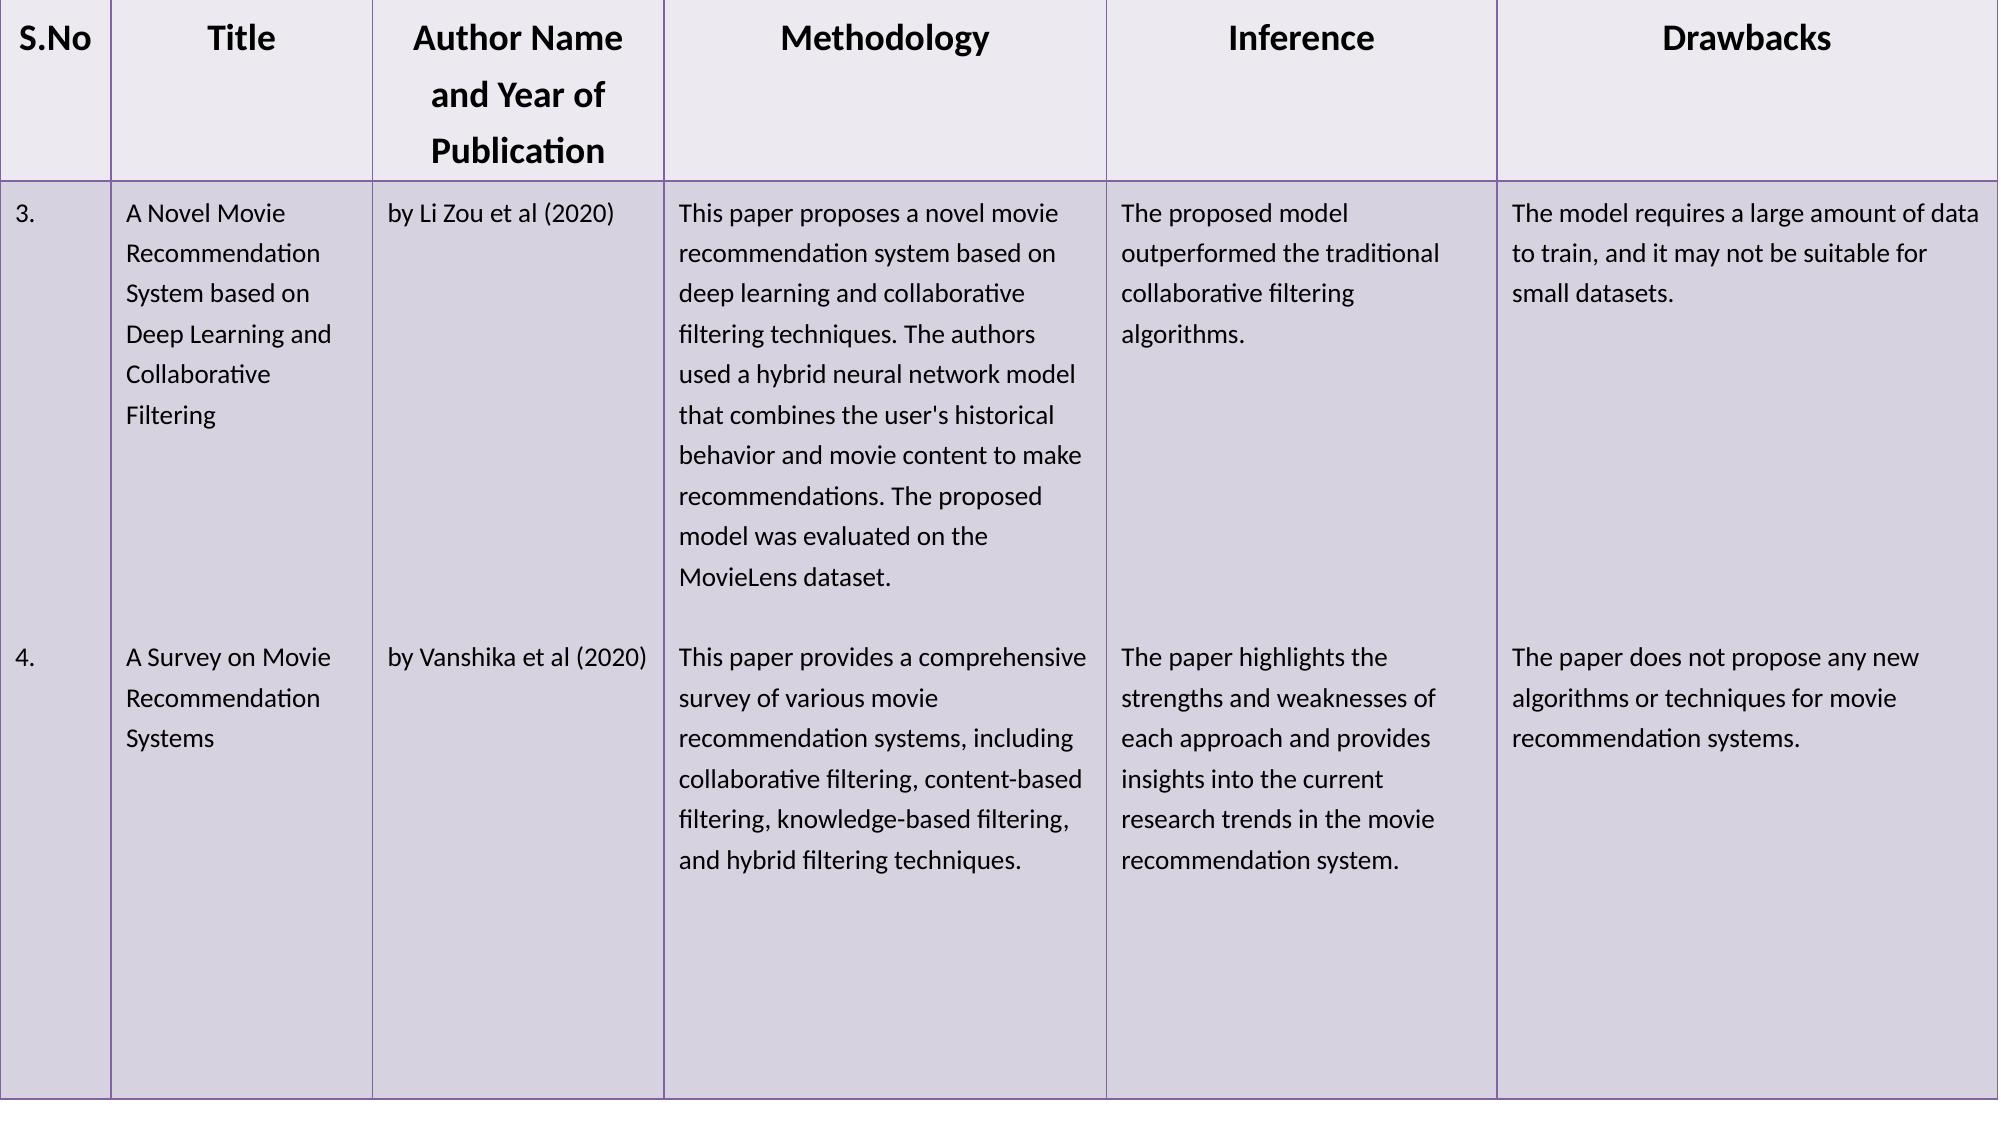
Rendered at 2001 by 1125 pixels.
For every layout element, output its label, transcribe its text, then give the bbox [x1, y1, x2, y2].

table_cell The proposed model outperformed the traditional collaborative filtering algorithms. The paper highlights the strengths and weaknesses of each approach and provides insights into the current research trends in the movie recommendation system. [1107, 182, 1496, 1098]
table_header Inference [1107, 0, 1496, 180]
table_cell The model requires a large amount of data to train, and it may not be suitable for small datasets. The paper does not propose any new algorithms or techniques for movie recommendation systems. [1498, 182, 1997, 1098]
table_cell A Novel Movie Recommendation System based on Deep Learning and Collaborative Filtering A Survey on Movie Recommendation Systems [112, 182, 372, 1098]
table_cell 3. 4. [1, 182, 110, 1098]
table_header Author Name and Year of Publication [373, 0, 663, 180]
table_cell This paper proposes a novel movie recommendation system based on deep learning and collaborative filtering techniques. The authors used a hybrid neural network model that combines the user's historical behavior and movie content to make recommendations. The proposed model was evaluated on the MovieLens dataset. This paper provides a comprehensive survey of various movie recommendation systems, including collaborative filtering, content-based filtering, knowledge-based filtering, and hybrid filtering techniques. [665, 182, 1106, 1098]
table_header S.No [1, 0, 110, 180]
table_cell by Li Zou et al (2020) by Vanshika et al (2020) [373, 182, 663, 1098]
table_header Methodology [665, 0, 1106, 180]
table_header Drawbacks [1498, 0, 1997, 180]
table_header Title [112, 0, 372, 180]
